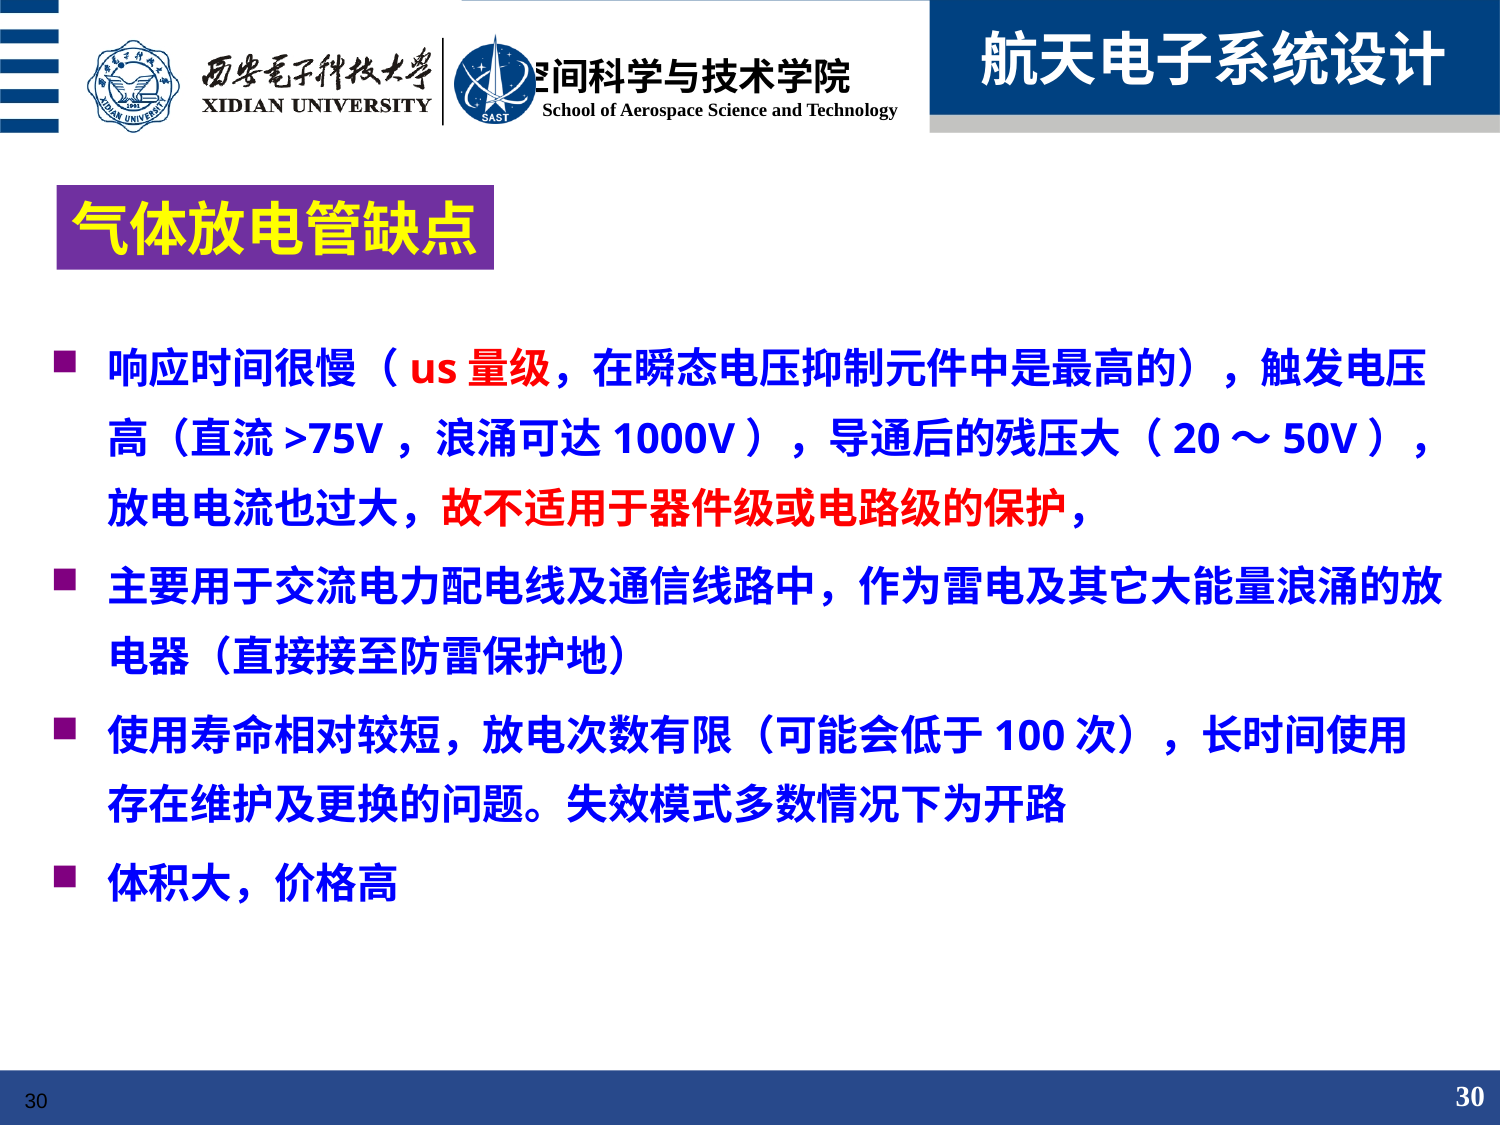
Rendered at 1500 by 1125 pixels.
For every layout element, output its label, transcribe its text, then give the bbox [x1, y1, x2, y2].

text_box 气体放电管缺点 [56, 185, 494, 270]
picture [0, 0, 1500, 1070]
text_box 响应时间很慢（us量级，在瞬态电压抑制元件中是最高的），触发电压高（直流>75V，浪涌可达1000V），导通后的残压大（20～50V），放电电流也过大，故不适用于器件级或电路级的保护， 主要用于交流电力配电线及通信线路中，作为雷电及其它大能量浪涌的放电器（直接接至防雷保护地） 使用寿命相对较短，放电次数有限（可能会低于100次），长时间使用存在维护及更换的问题。失效模式多数情况下为开路 体积大，价格高 [36, 314, 1466, 894]
footer 30 [0, 1076, 84, 1124]
text_box 航天电子系统设计 [927, 0, 1500, 114]
